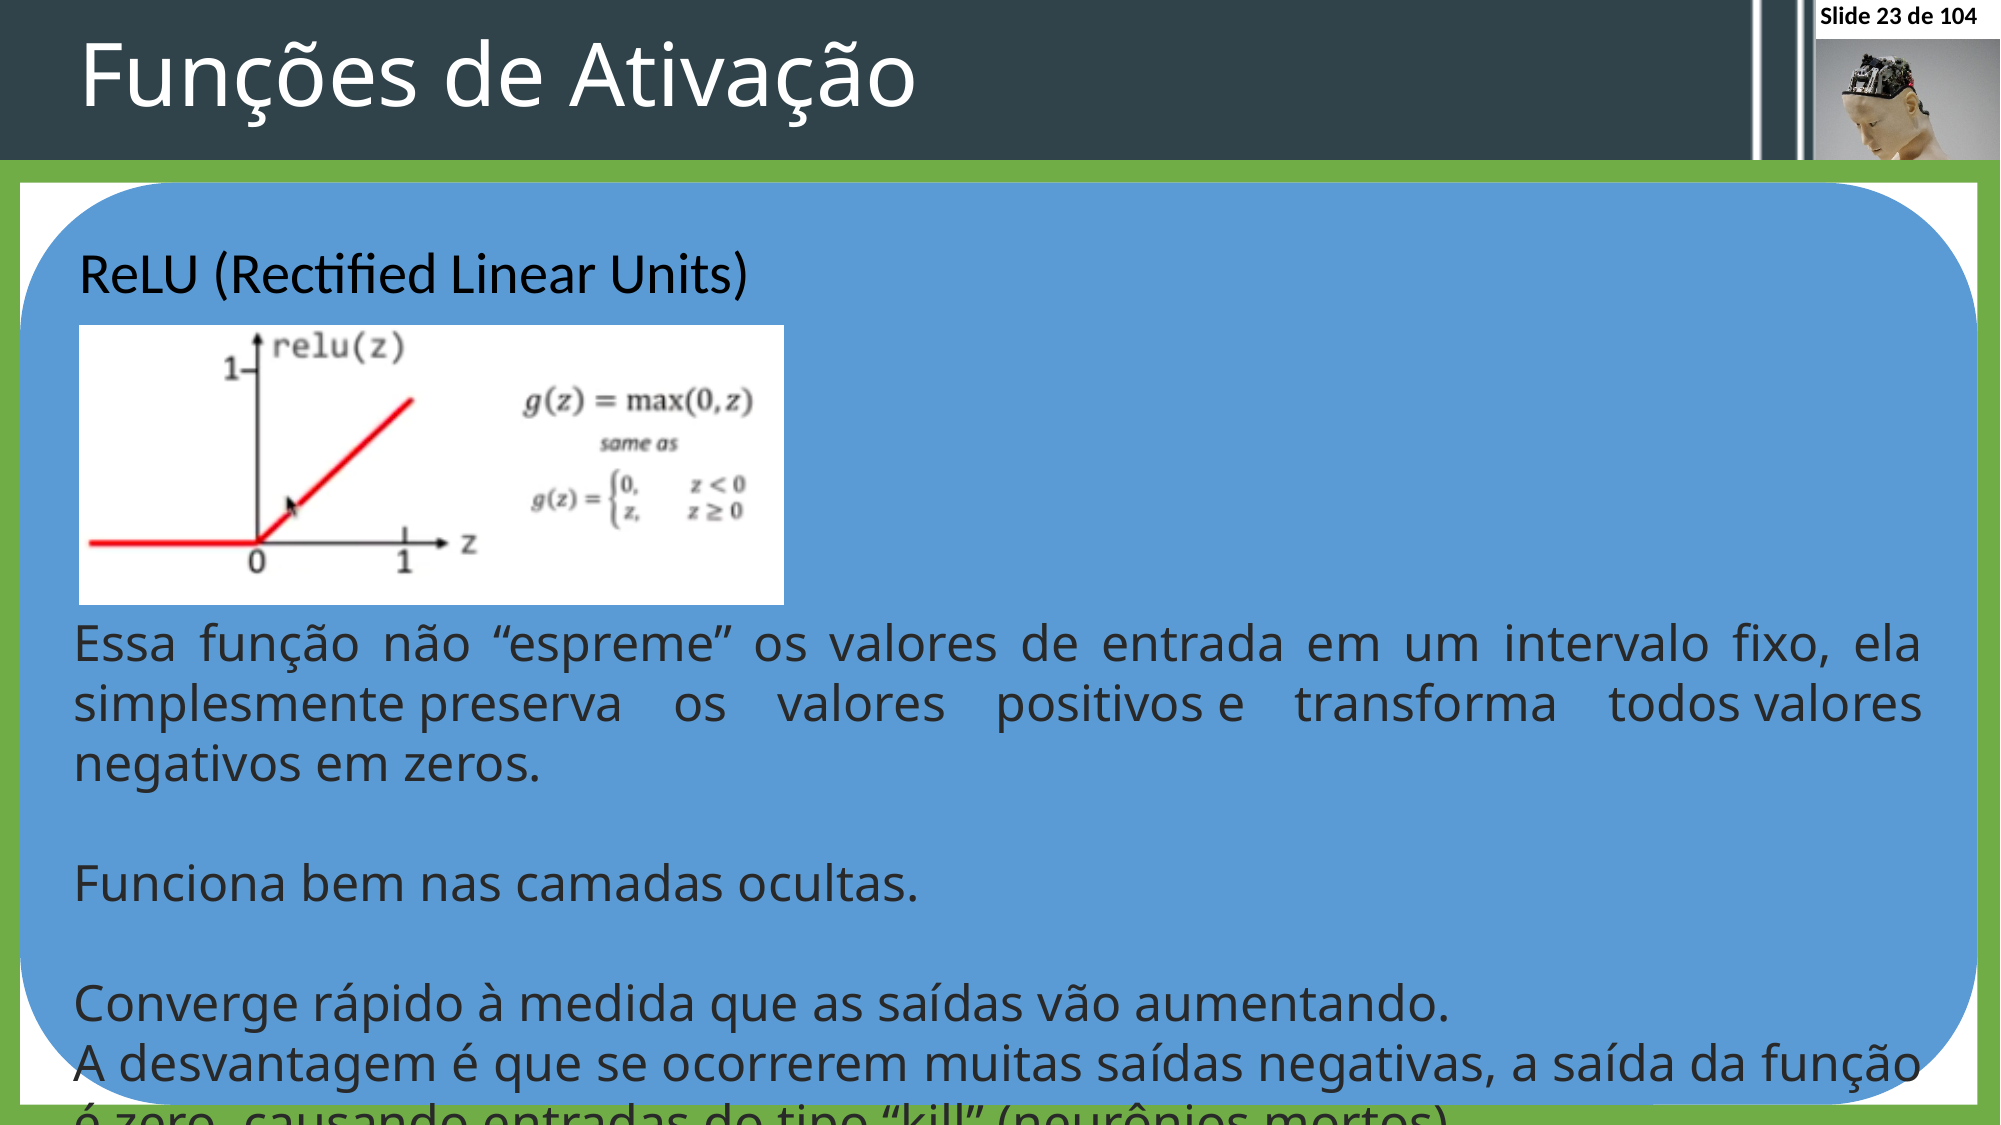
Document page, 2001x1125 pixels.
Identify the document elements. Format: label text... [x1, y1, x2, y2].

picture [79, 325, 784, 605]
text_box [0, 159, 2000, 1125]
text_box [19, 969, 58, 1106]
text_box Essa função não “espreme” os valores de entrada em um intervalo fixo, ela simplesmente preserva os valores positivos e transforma todos valores negativos em zeros. Funciona bem nas camadas ocultas. Converge rápido à medida que as saídas vão aumentando. A desvantagem é que se ocorrerem muitas saídas negativas, a saída da função é zero, causando entradas do tipo “kill” (neurônios mortos). [58, 604, 1939, 1125]
picture [0, 0, 2000, 161]
text_box ReLU (Rectified Linear Units) [19, 181, 1979, 1055]
text_box [1939, 973, 1978, 1106]
text_box [1844, 182, 1978, 315]
text_box [19, 182, 153, 319]
